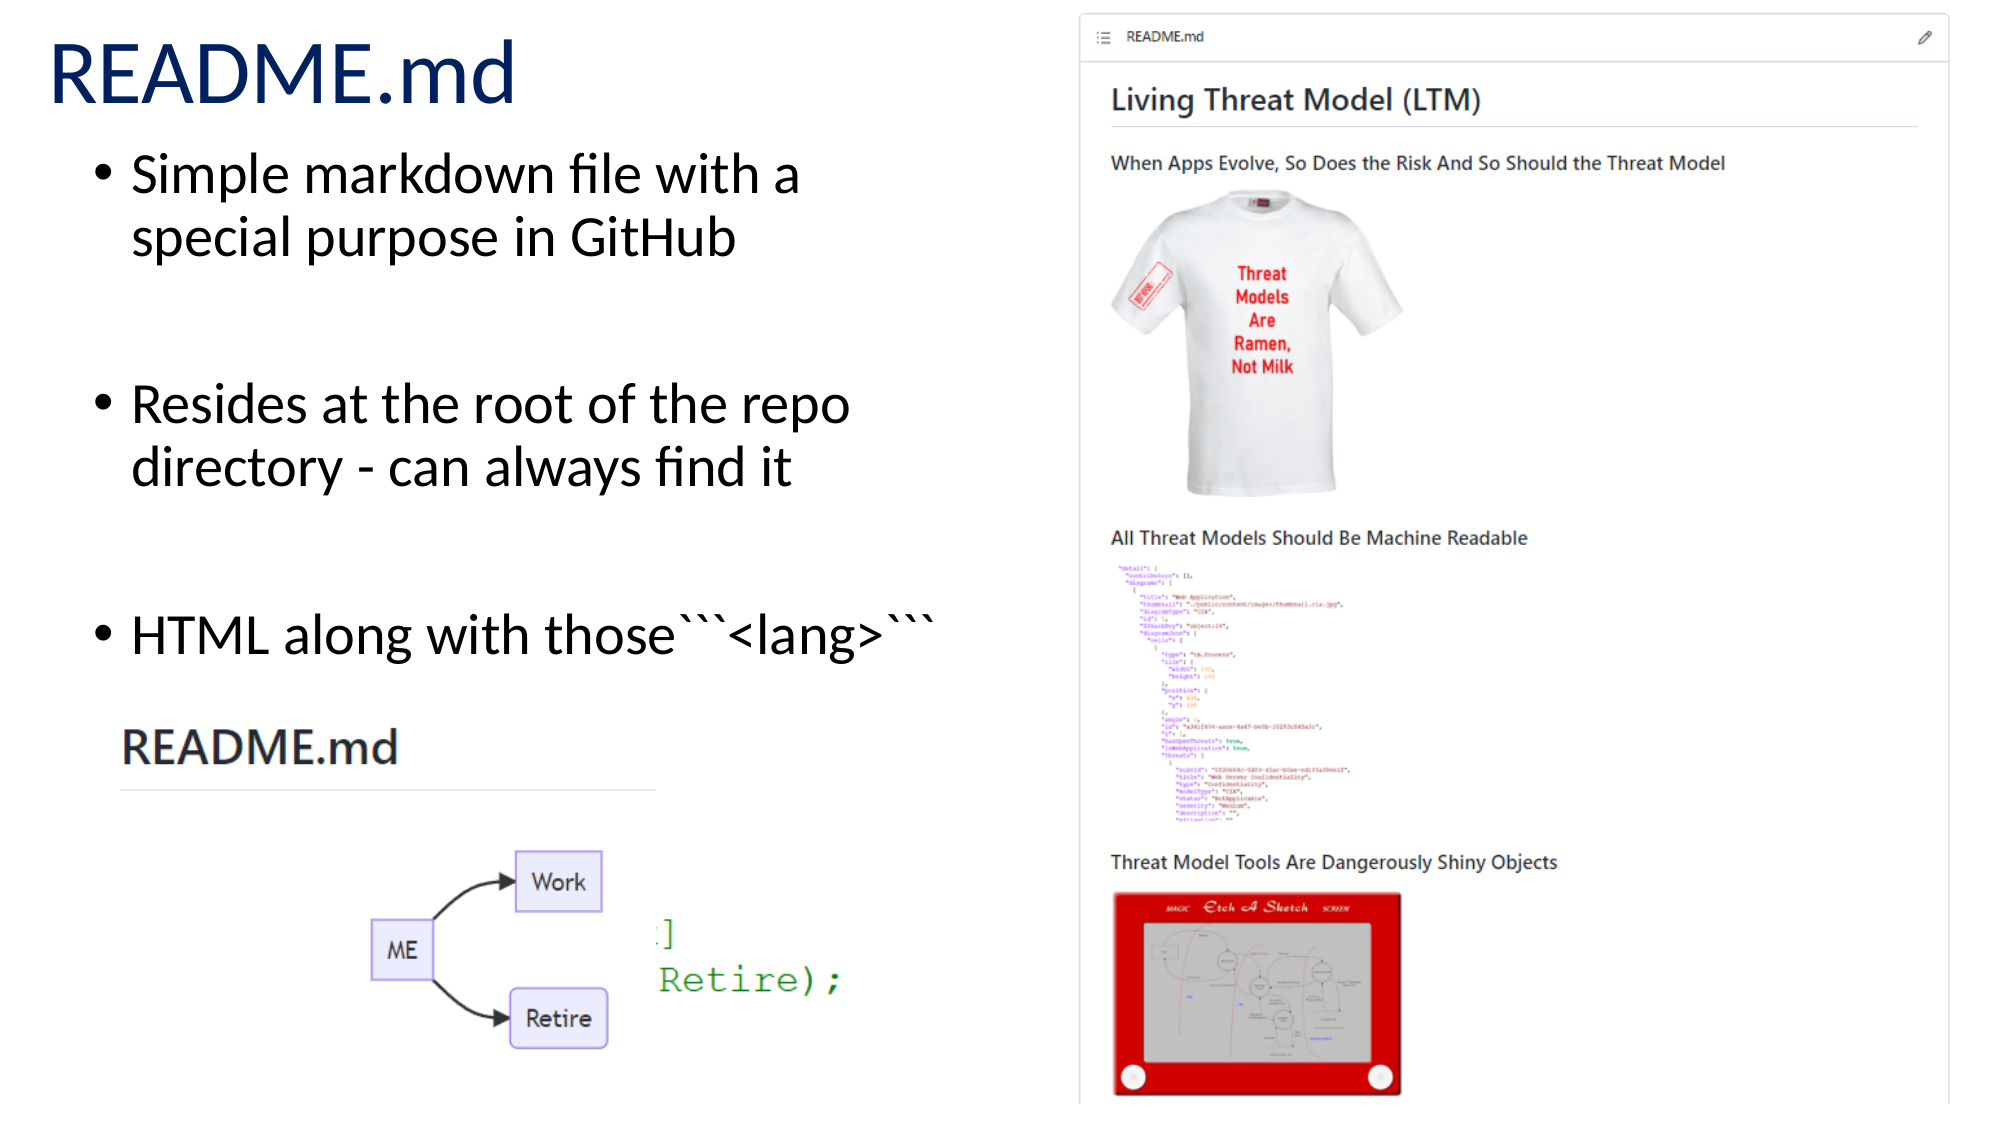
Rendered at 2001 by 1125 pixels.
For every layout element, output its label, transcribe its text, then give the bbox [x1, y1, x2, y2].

picture [108, 699, 848, 1080]
picture [1074, 8, 1955, 1104]
title README.md [33, 2, 1967, 145]
list Simple markdown file with a special purpose in GitHub Resides at the root of the repo directory - can always find it HTML along with those```<lang>``` [78, 135, 964, 789]
